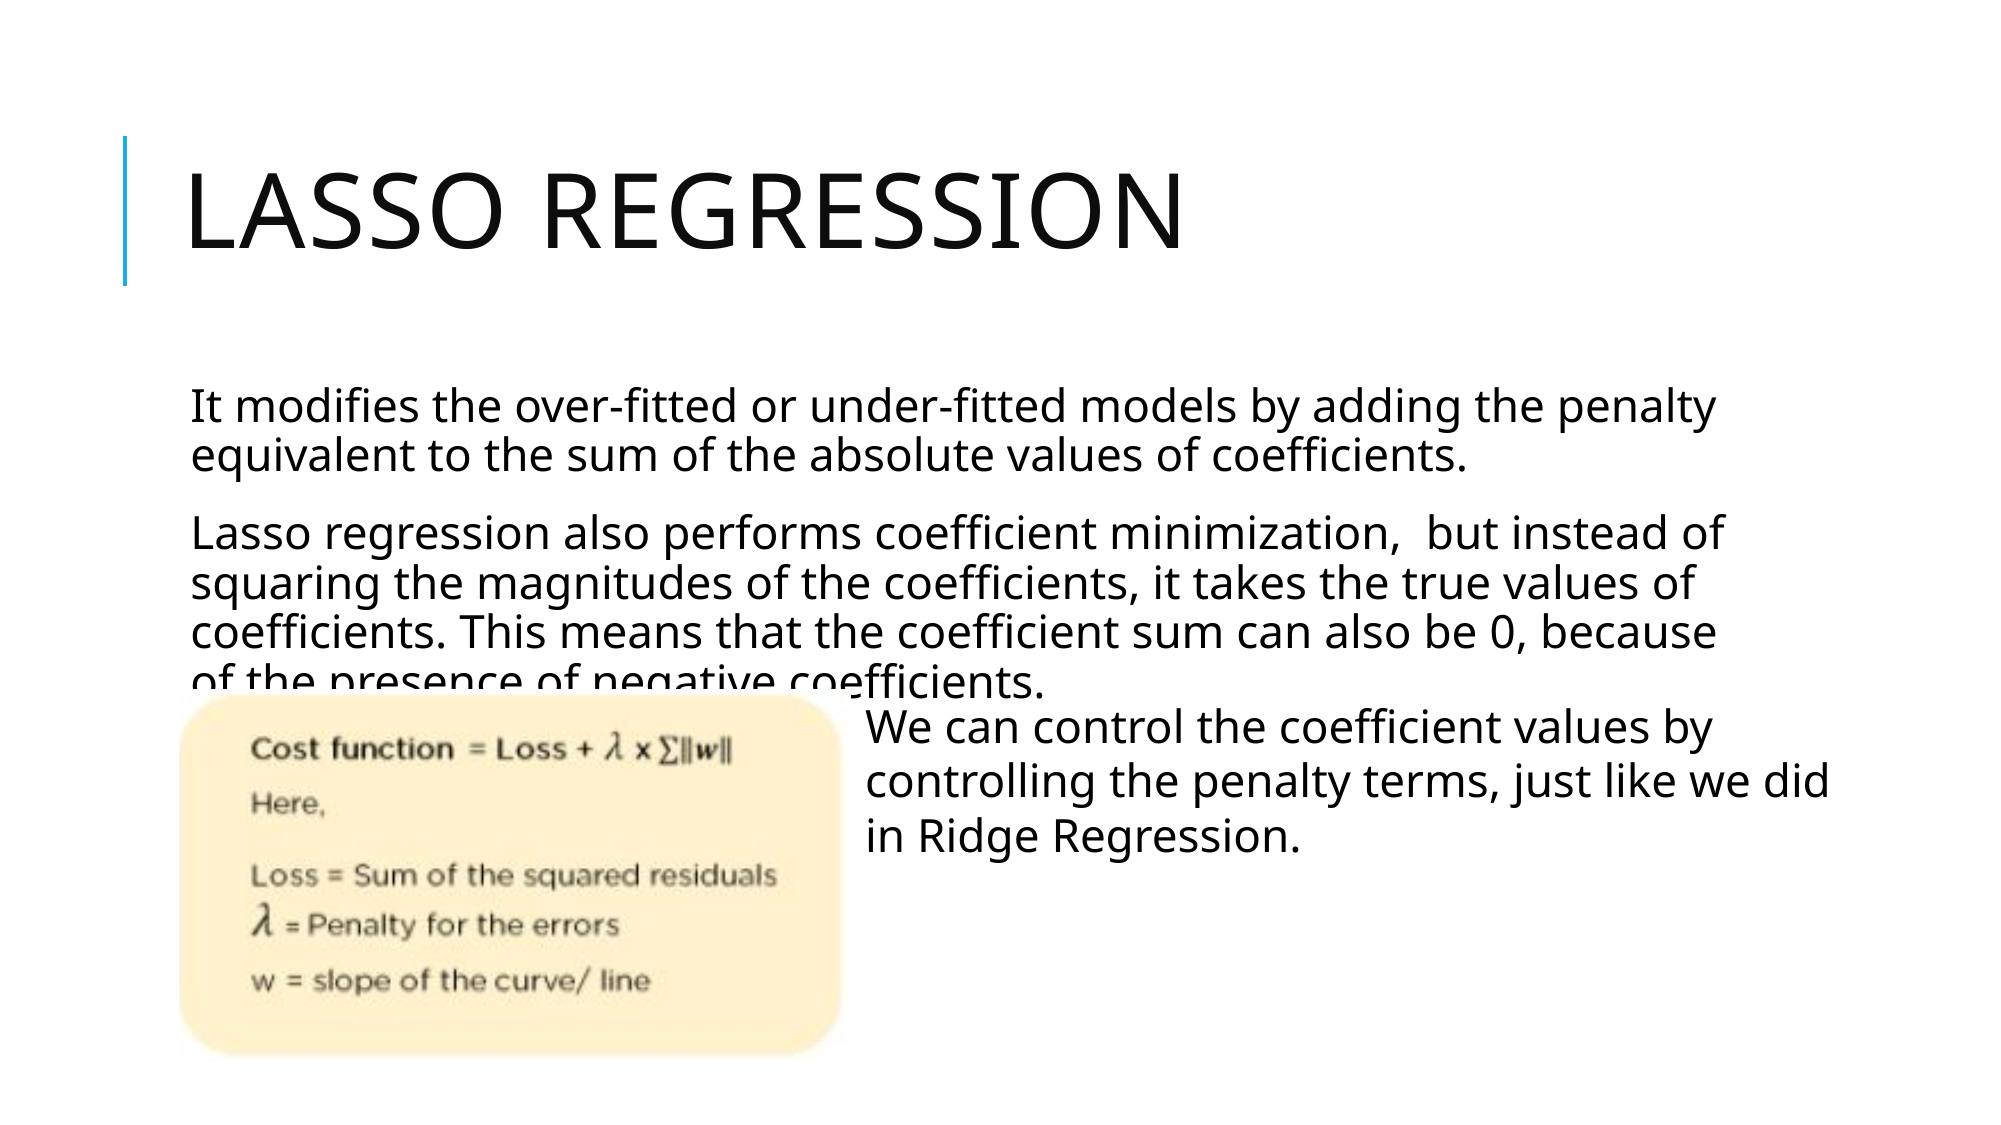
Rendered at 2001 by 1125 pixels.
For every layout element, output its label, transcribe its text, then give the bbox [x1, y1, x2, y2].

picture [179, 689, 851, 1061]
title Lasso Regression [168, 96, 1763, 342]
text_box We can control the coefficient values by controlling the penalty terms, just like we did in Ridge Regression. [855, 689, 1851, 870]
list It modifies the over-fitted or under-fitted models by adding the penalty equivalent to the sum of the absolute values of coefficients. Lasso regression also performs coefficient minimization, but instead of squaring the magnitudes of the coefficients, it takes the true values of coefficients. This means that the coefficient sum can also be 0, because of the presence of negative coefficients. [168, 375, 1763, 1035]
